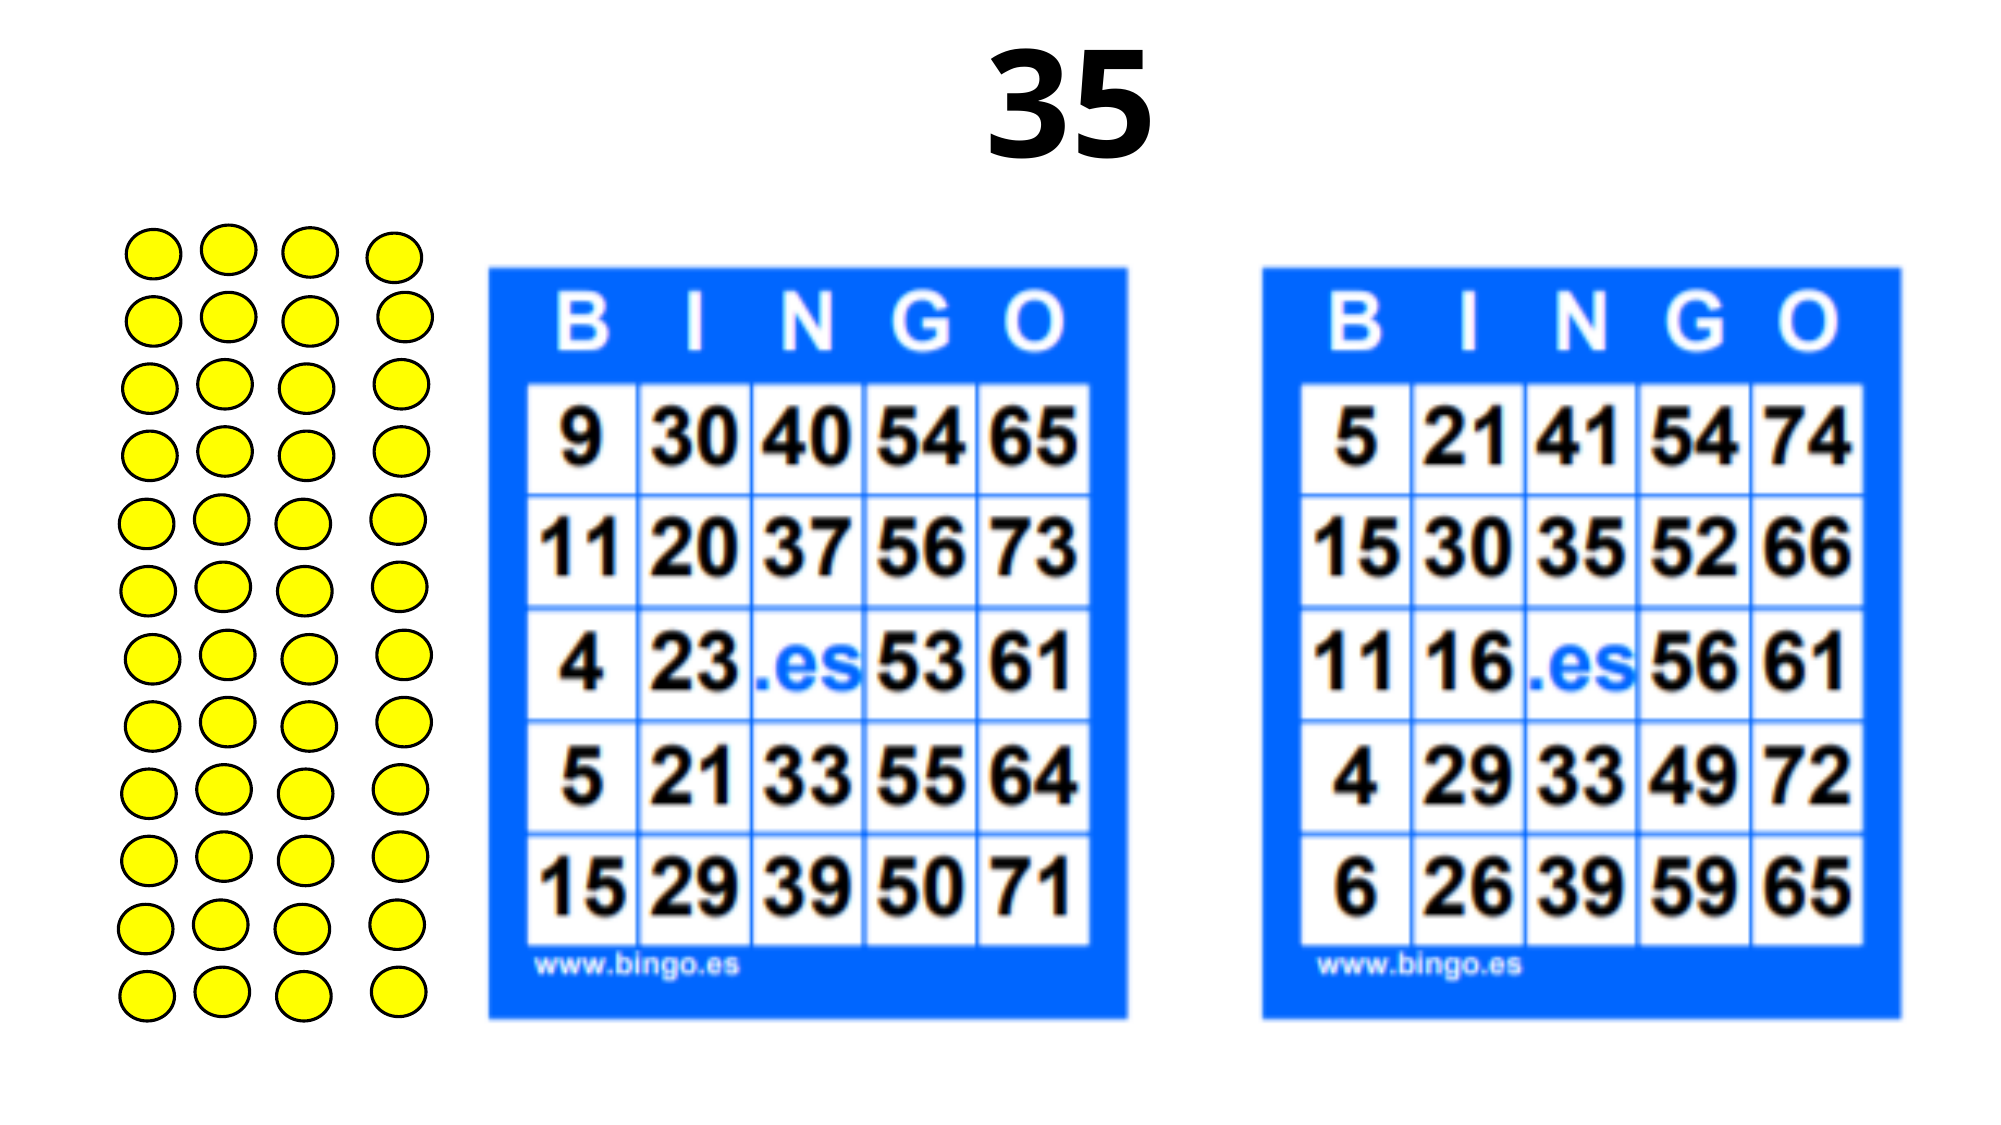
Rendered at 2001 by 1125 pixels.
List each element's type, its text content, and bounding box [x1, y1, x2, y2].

text_box [273, 903, 331, 955]
text_box [194, 561, 252, 613]
text_box [371, 561, 429, 613]
text_box [277, 835, 334, 887]
text_box [193, 966, 251, 1018]
text_box [369, 493, 427, 546]
text_box [196, 358, 254, 411]
text_box [376, 291, 434, 343]
text_box [192, 898, 250, 951]
text_box [280, 700, 338, 753]
text_box [118, 970, 176, 1023]
text_box [124, 633, 181, 686]
text_box [375, 629, 433, 681]
text_box [372, 763, 429, 816]
text_box [117, 903, 175, 955]
text_box [274, 498, 332, 550]
text_box [277, 767, 334, 820]
text_box [200, 224, 258, 276]
text_box [281, 295, 339, 348]
text_box [275, 970, 333, 1023]
text_box [199, 629, 257, 681]
text_box [365, 232, 423, 284]
text_box [195, 763, 253, 816]
picture [467, 256, 1920, 1032]
text_box [281, 226, 339, 279]
text_box [280, 633, 338, 686]
text_box [200, 291, 258, 343]
text_box [276, 565, 334, 617]
text_box [124, 700, 181, 753]
text_box [121, 362, 179, 415]
text_box [195, 830, 253, 883]
text_box [120, 835, 178, 887]
text_box [372, 830, 429, 883]
text_box [373, 425, 430, 478]
text_box [121, 430, 179, 482]
text_box [196, 425, 254, 478]
text_box [125, 228, 182, 280]
text_box [199, 696, 257, 748]
text_box [193, 493, 251, 546]
text_box [119, 565, 177, 617]
text_box 35 [970, 0, 1186, 195]
text_box [125, 295, 182, 348]
text_box [375, 696, 433, 748]
text_box [370, 966, 428, 1018]
text_box [120, 767, 178, 820]
text_box [278, 362, 335, 415]
text_box [373, 358, 430, 411]
text_box [118, 498, 175, 550]
text_box [278, 430, 335, 482]
text_box [368, 898, 426, 951]
